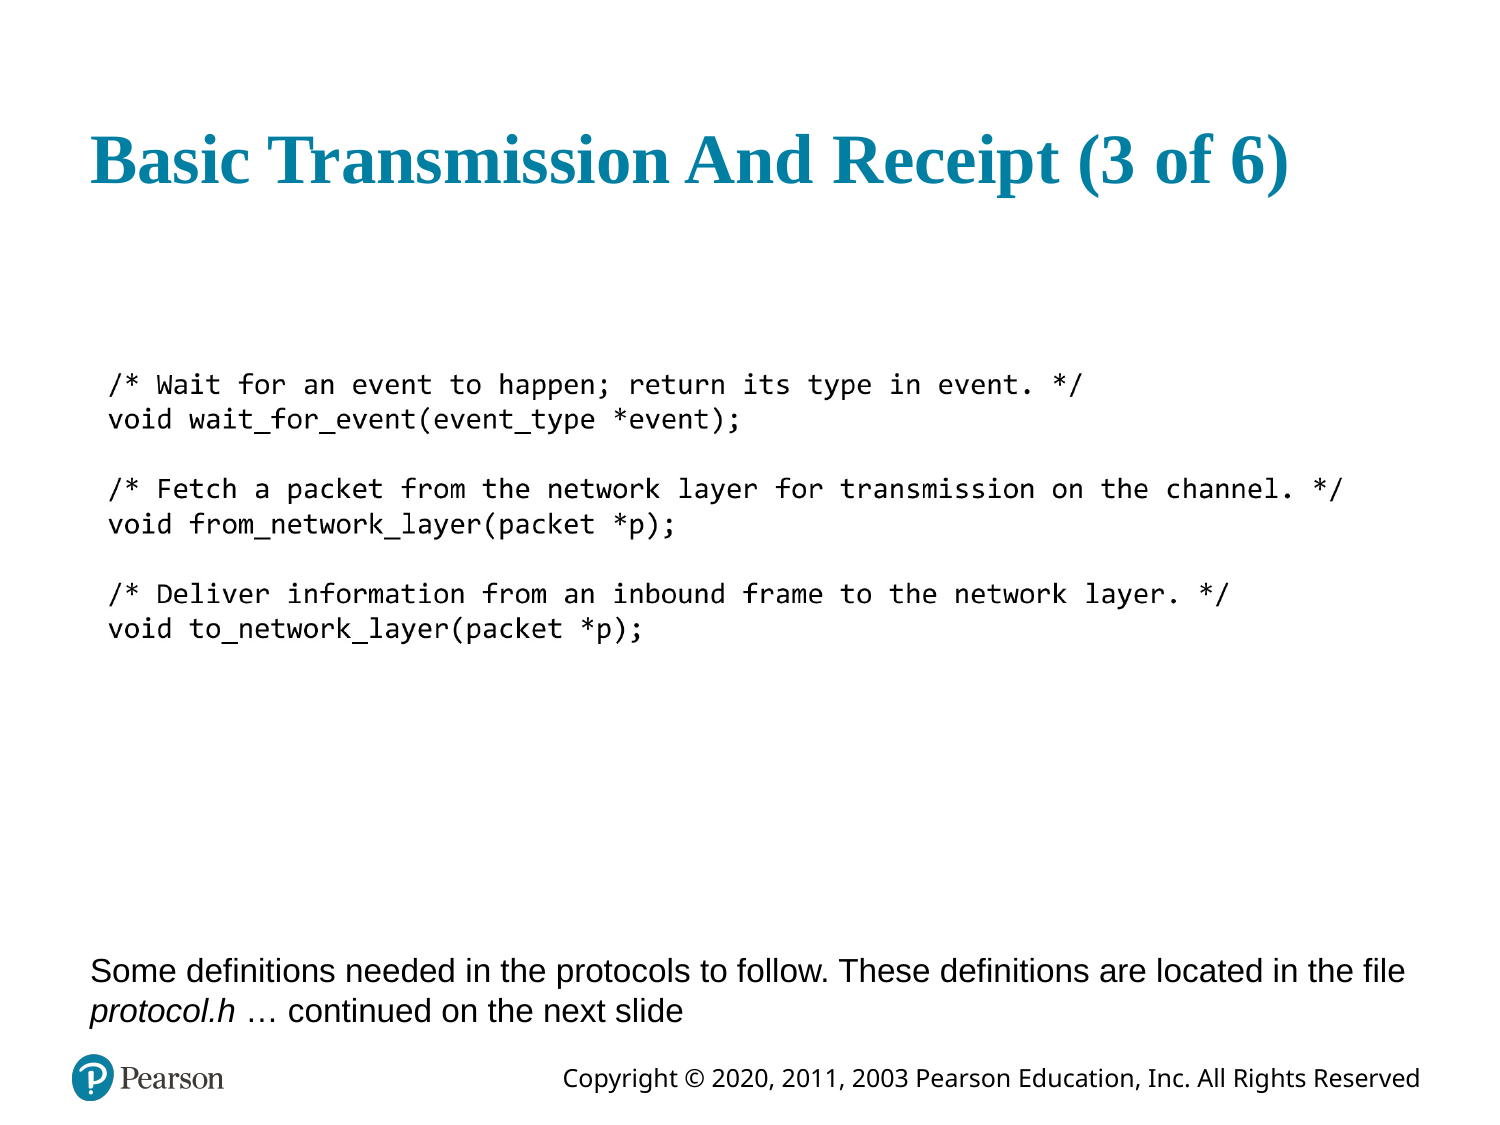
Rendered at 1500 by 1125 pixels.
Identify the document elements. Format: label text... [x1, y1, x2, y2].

picture [80, 1063, 106, 1088]
title Basic Transmission And Receipt (3 of 6) [75, 37, 1425, 213]
list Some definitions needed in the protocols to follow. These definitions are located in the file protocol.h … continued on the next slide [75, 946, 1425, 1045]
picture [104, 370, 1396, 648]
picture [72, 1054, 88, 1070]
picture [72, 1087, 83, 1101]
picture [98, 1054, 224, 1101]
